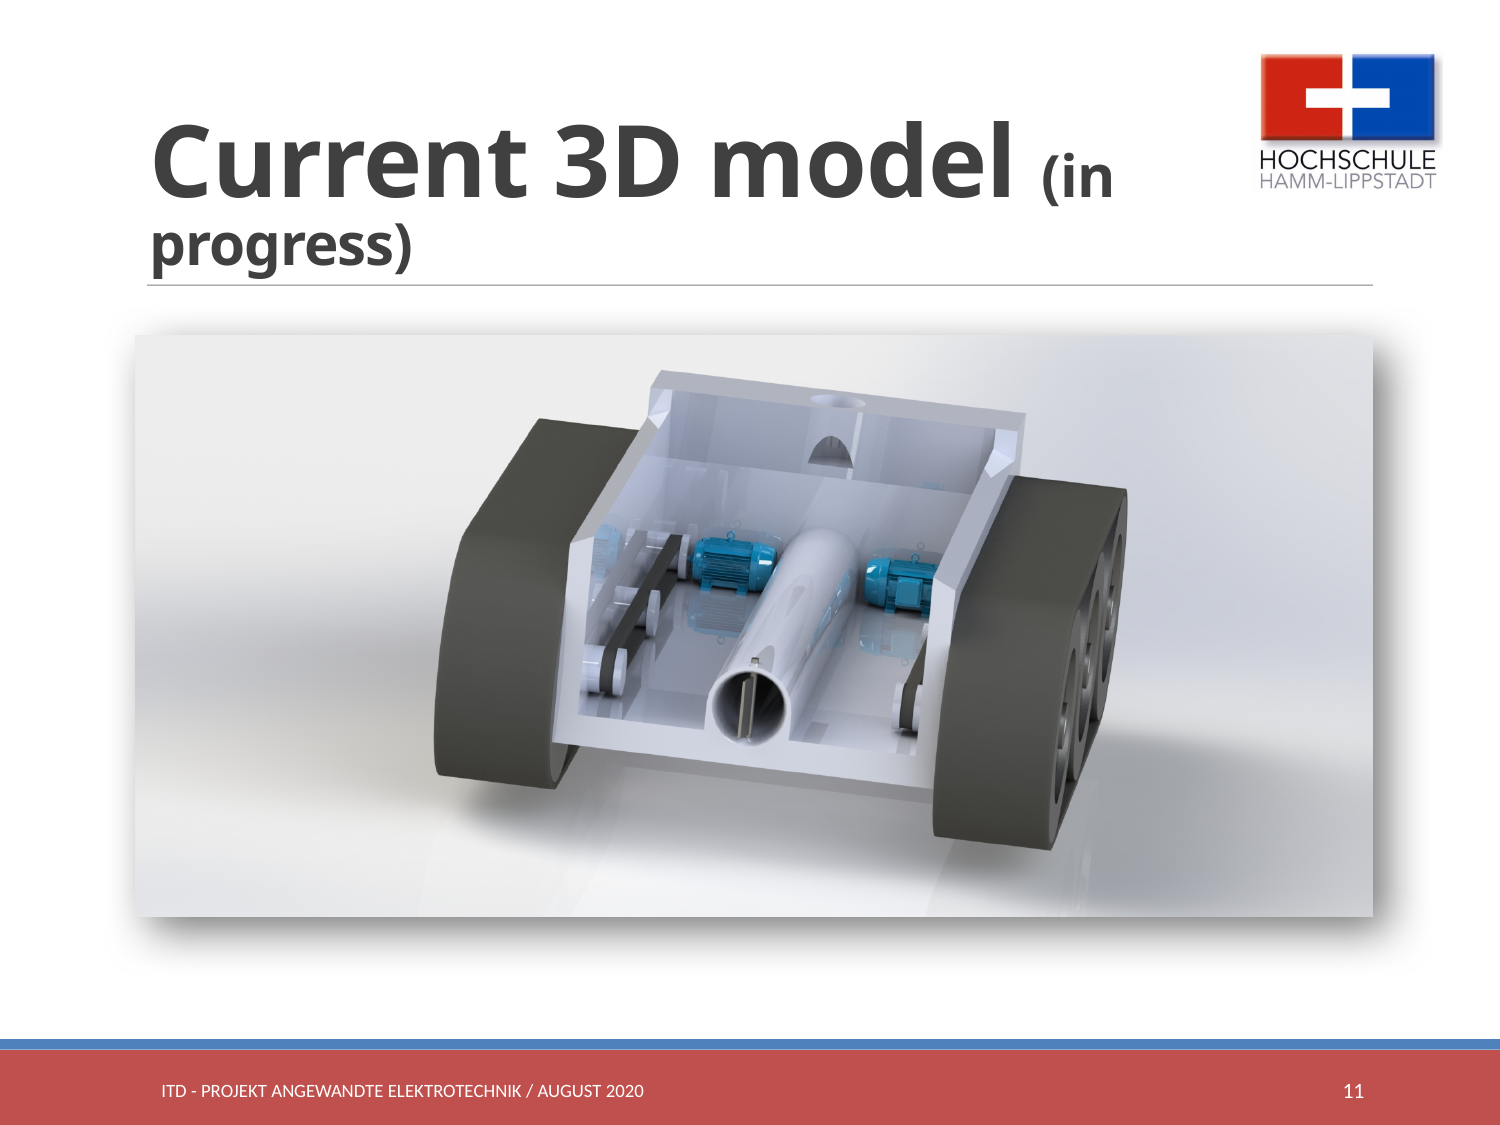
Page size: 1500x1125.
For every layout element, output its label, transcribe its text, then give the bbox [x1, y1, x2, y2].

text_box 11 [1218, 1059, 1380, 1120]
text_box ITD - Projekt angewandte Elektrotechnik / August 2020 [105, 1059, 700, 1120]
picture [134, 334, 1373, 917]
text_box Current 3D model (in progress) [134, 47, 1373, 285]
picture [1373, 50, 1443, 192]
